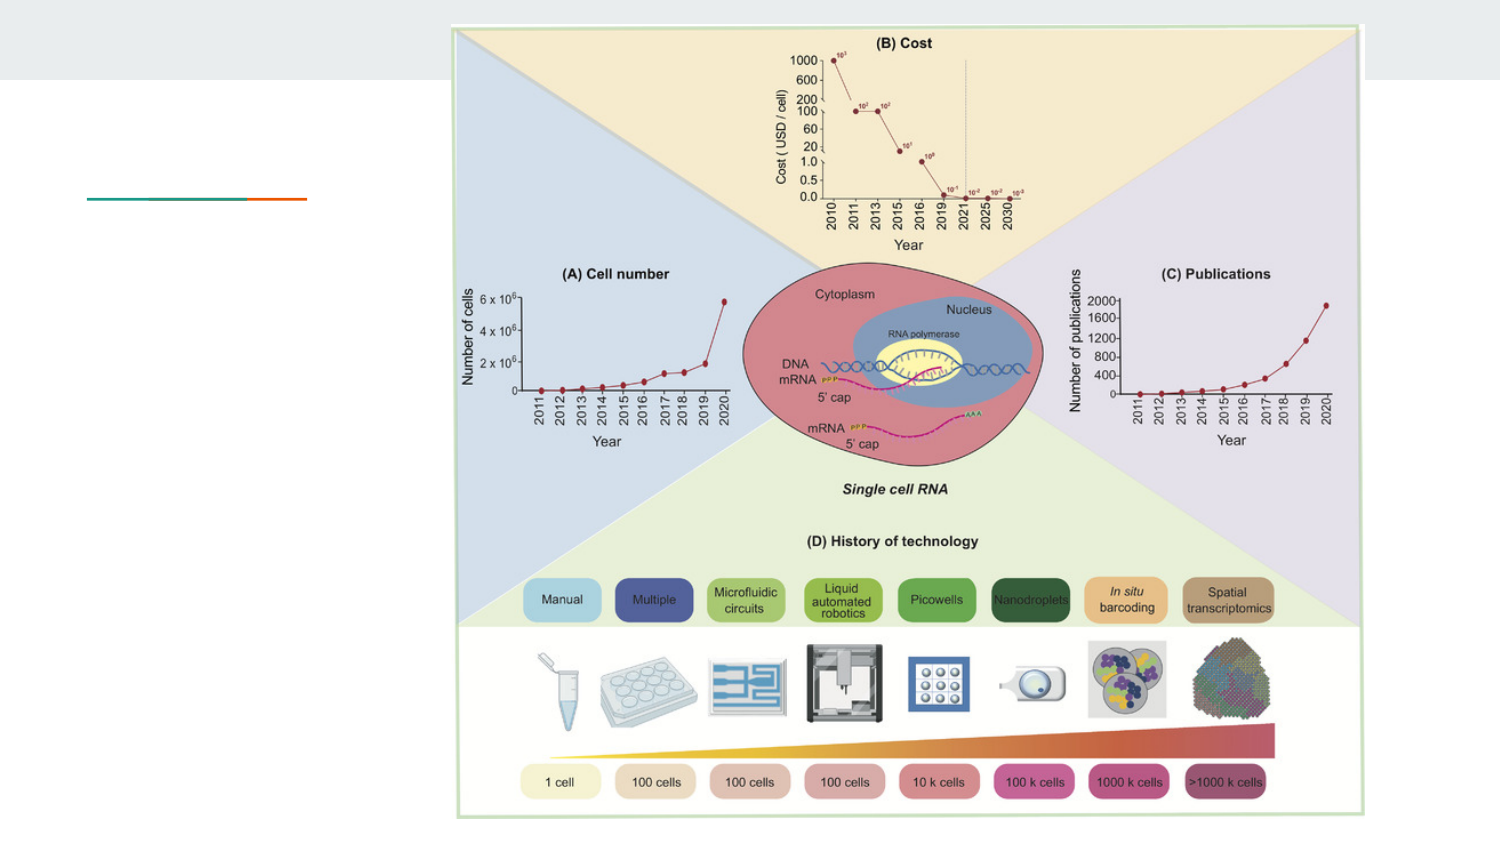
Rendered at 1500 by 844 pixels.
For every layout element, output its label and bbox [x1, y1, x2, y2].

picture [450, 24, 1365, 820]
